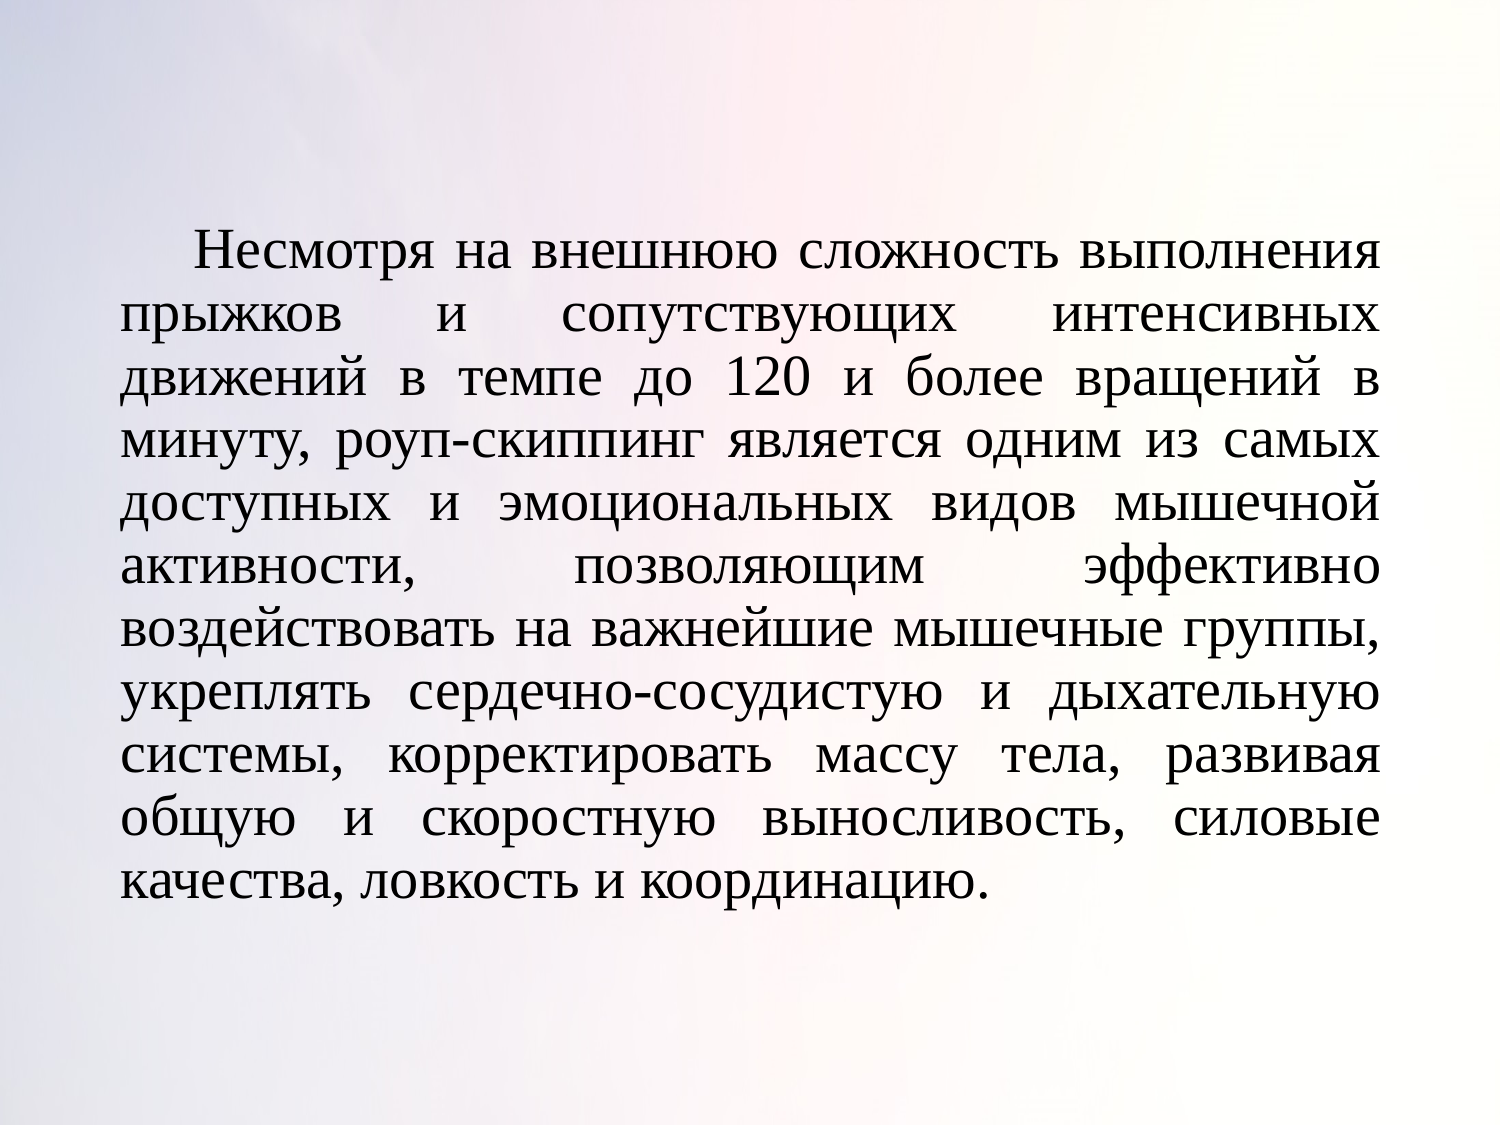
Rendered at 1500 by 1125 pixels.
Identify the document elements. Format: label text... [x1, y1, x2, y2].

picture [0, 0, 1500, 1125]
list Несмотря на внешнюю сложность выполнения прыжков и сопутствующих интенсивных движений в темпе до 120 и более вращений в минуту, роуп-скиппинг является одним из самых доступных и эмоциональных видов мышечной активности, позволяющим эффективно воздействовать на важнейшие мышечные группы, укреплять сердечно-сосудистую и дыхательную системы, корректировать массу тела, развивая общую и скоростную выносливость, силовые качества, ловкость и координацию. [105, 211, 1397, 1014]
